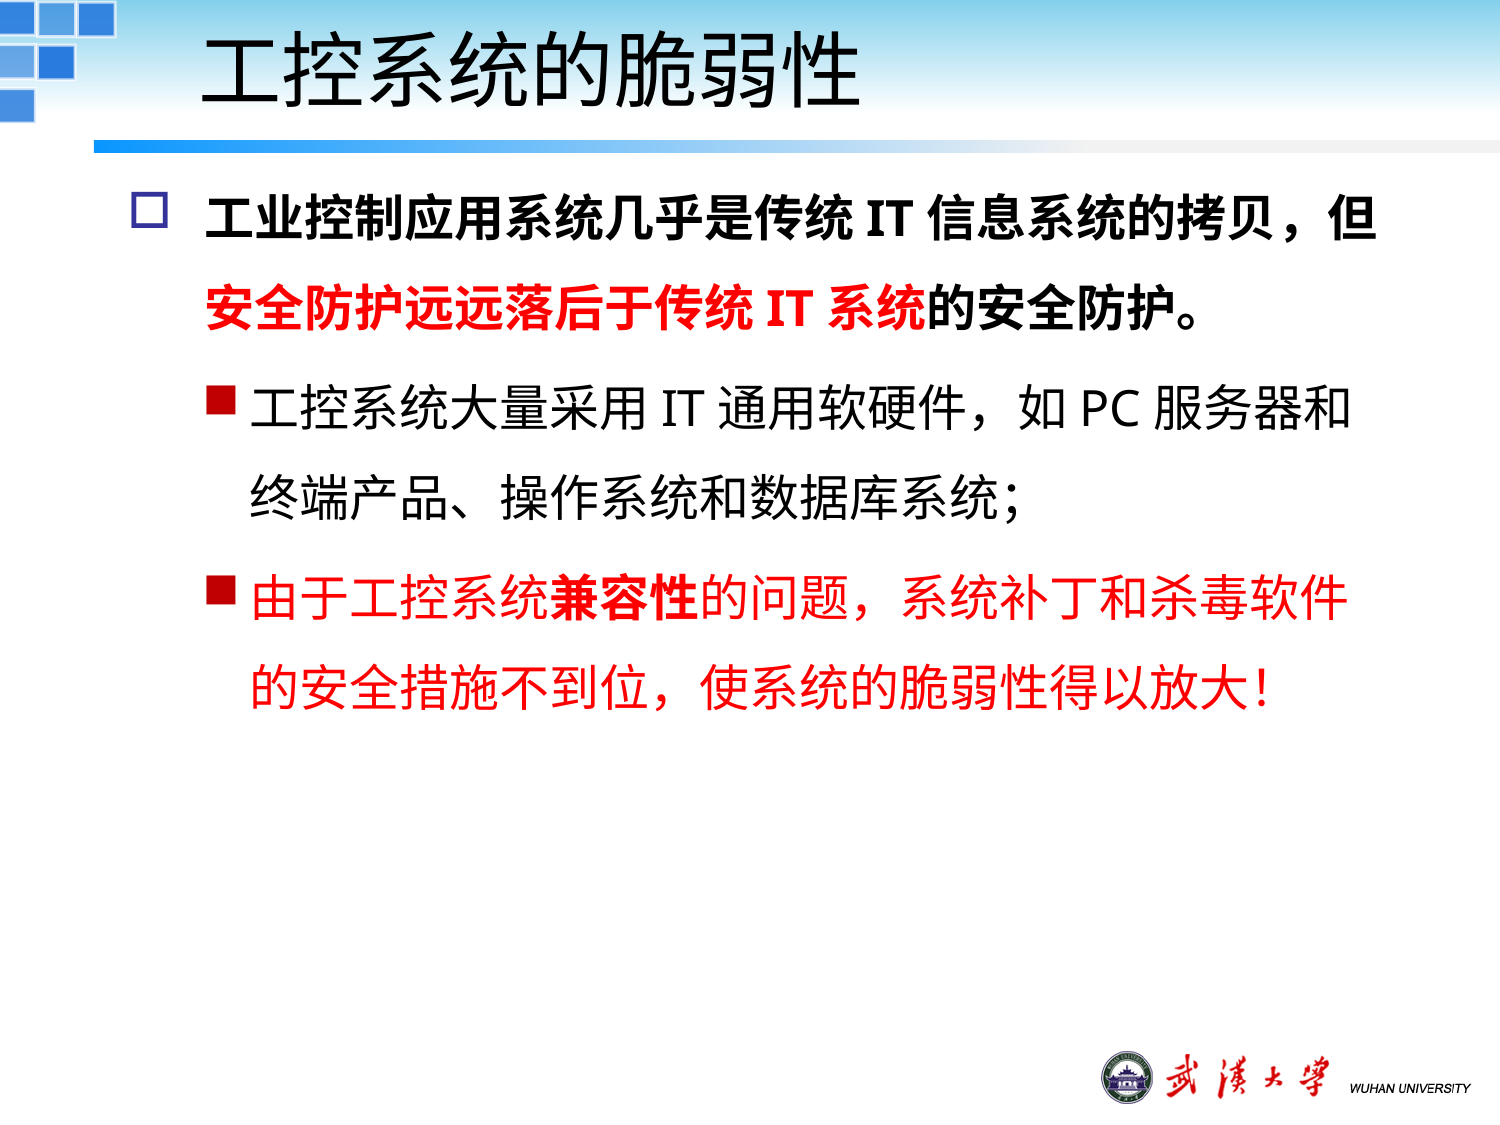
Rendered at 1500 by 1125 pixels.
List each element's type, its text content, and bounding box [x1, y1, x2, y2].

picture [1072, 1046, 1500, 1115]
list 工业控制应用系统几乎是传统IT信息系统的拷贝，但安全防护远远落后于传统IT系统的安全防护。 工控系统大量采用IT通用软硬件，如PC服务器和终端产品、操作系统和数据库系统； 由于工控系统兼容性的问题，系统补丁和杀毒软件的安全措施不到位，使系统的脆弱性得以放大！ [112, 148, 1394, 929]
title 工控系统的脆弱性 [183, 19, 1372, 119]
